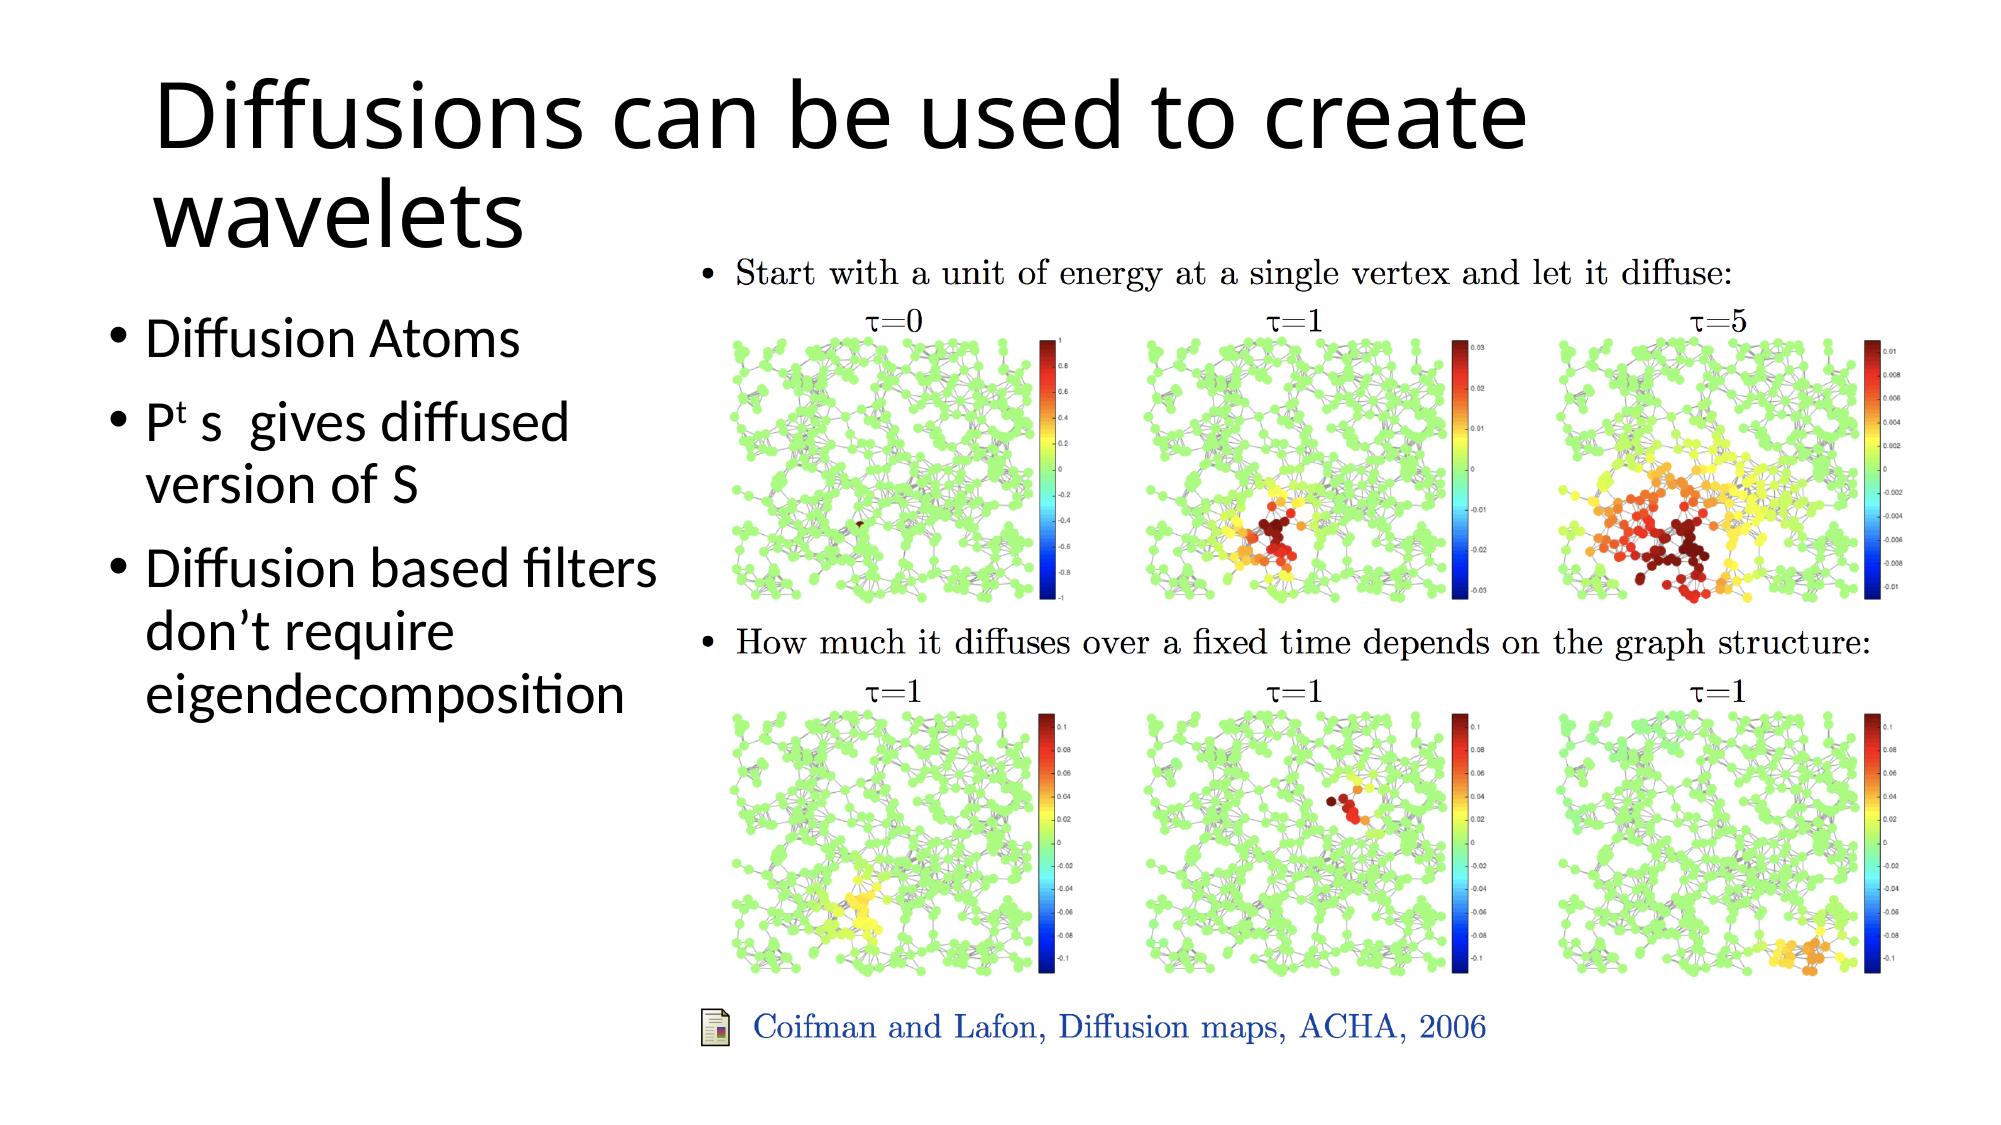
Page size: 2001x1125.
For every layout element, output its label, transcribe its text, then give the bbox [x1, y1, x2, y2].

list Diffusion Atoms Pt s gives diffused version of S Diffusion based filters don’t require eigendecomposition [93, 299, 660, 1014]
title Diffusions can be used to create wavelets [137, 59, 1863, 278]
picture [660, 243, 1907, 1070]
